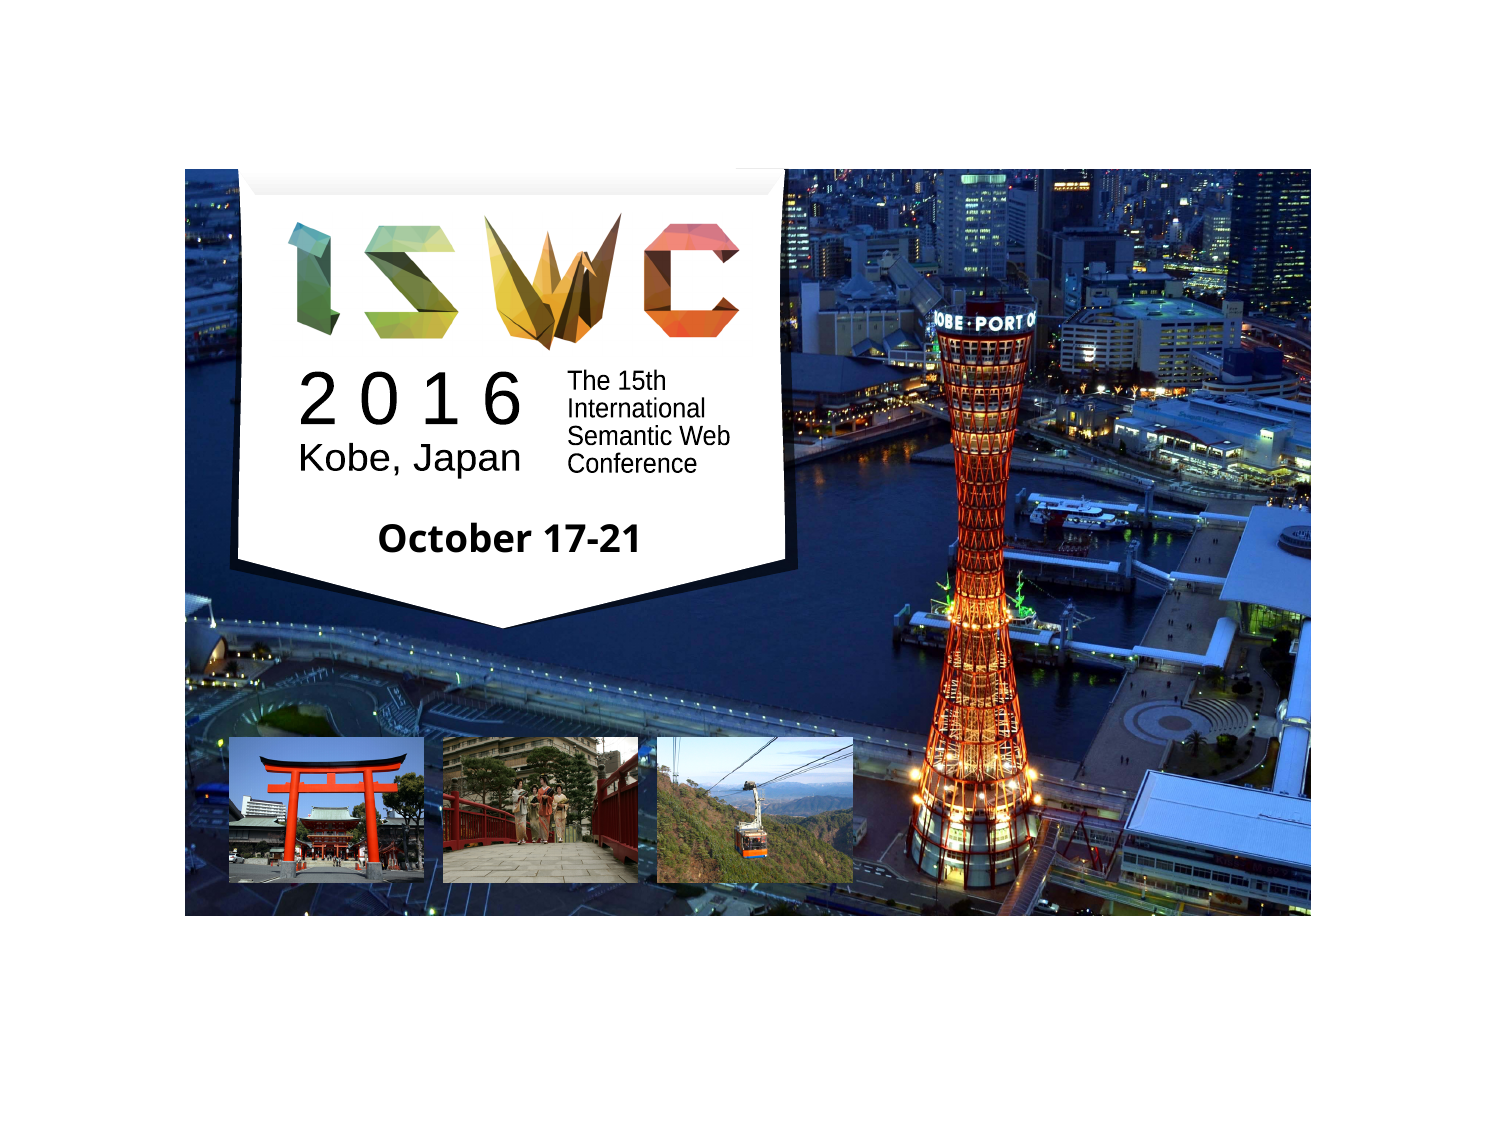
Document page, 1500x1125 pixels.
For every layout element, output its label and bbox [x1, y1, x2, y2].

text_box [272, 212, 753, 479]
text_box [229, 737, 853, 883]
text_box [229, 168, 798, 630]
picture [185, 169, 1311, 916]
